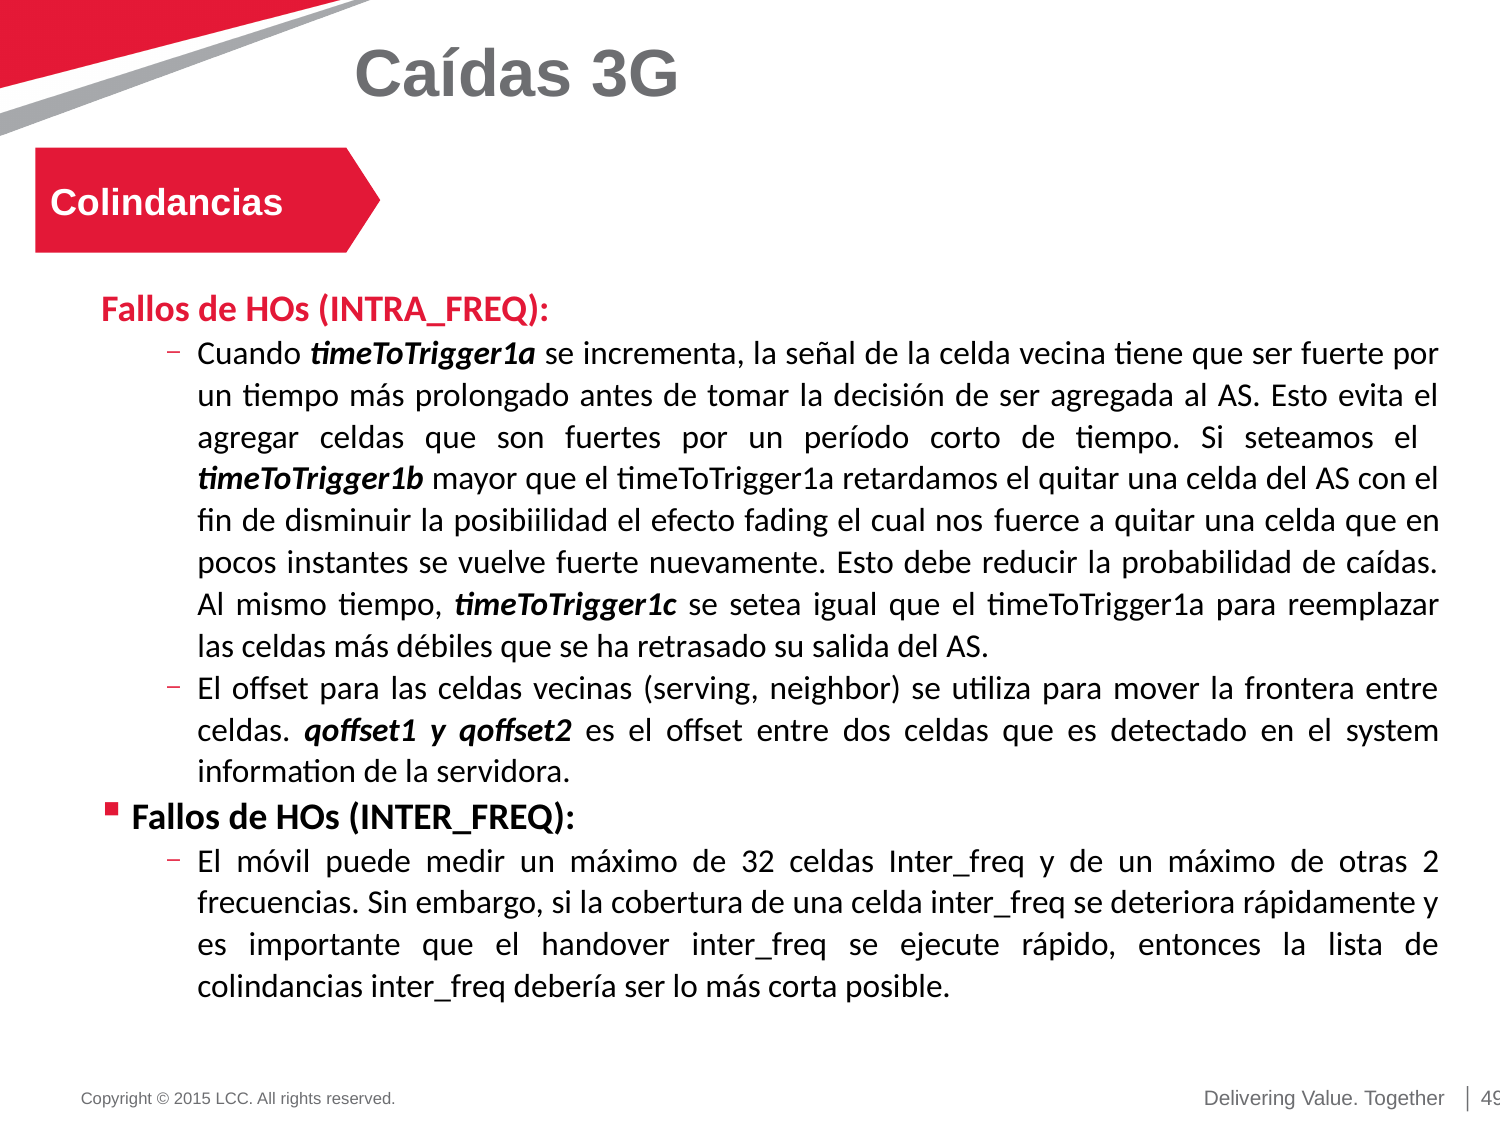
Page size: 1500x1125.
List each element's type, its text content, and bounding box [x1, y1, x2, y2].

title Caídas 3G [354, 29, 890, 111]
text_box Colindancias [33, 145, 383, 255]
picture [0, 0, 373, 136]
list Fallos de HOs (INTRA_FREQ): Cuando timeToTrigger1a se incrementa, la señal de la celda vecina tiene que ser fuerte por un tiempo más prolongado antes de tomar la decisión de ser agregada al AS. Esto evita el agregar celdas que son fuertes por un período corto de tiempo. Si seteamos el timeToTrigger1b mayor que el timeToTrigger1a retardamos el quitar una celda del AS con el fin de disminuir la posibiilidad el efecto fading el cual nos fuerce a quitar una celda que en pocos instantes se vuelve fuerte nuevamente. Esto debe reducir la probabilidad de caídas. Al mismo tiempo, timeToTrigger1c se setea igual que el timeToTrigger1a para reemplazar las celdas más débiles que se ha retrasado su salida del AS. El offset para las celdas vecinas (serving, neighbor) se utiliza para mover la frontera entre celdas. qoffset1 y qoffset2 es el offset entre dos celdas que es detectado en el system information de la servidora. Fallos de HOs (INTER_FREQ): El móvil puede medir un máximo de 32 celdas Inter_freq y de un máximo de otras 2 frecuencias. Sin embargo, si la cobertura de una celda inter_freq se deteriora rápidamente y es importante que el handover inter_freq se ejecute rápido, entonces la lista de colindancias inter_freq debería ser lo más corta posible. [101, 283, 1441, 1099]
